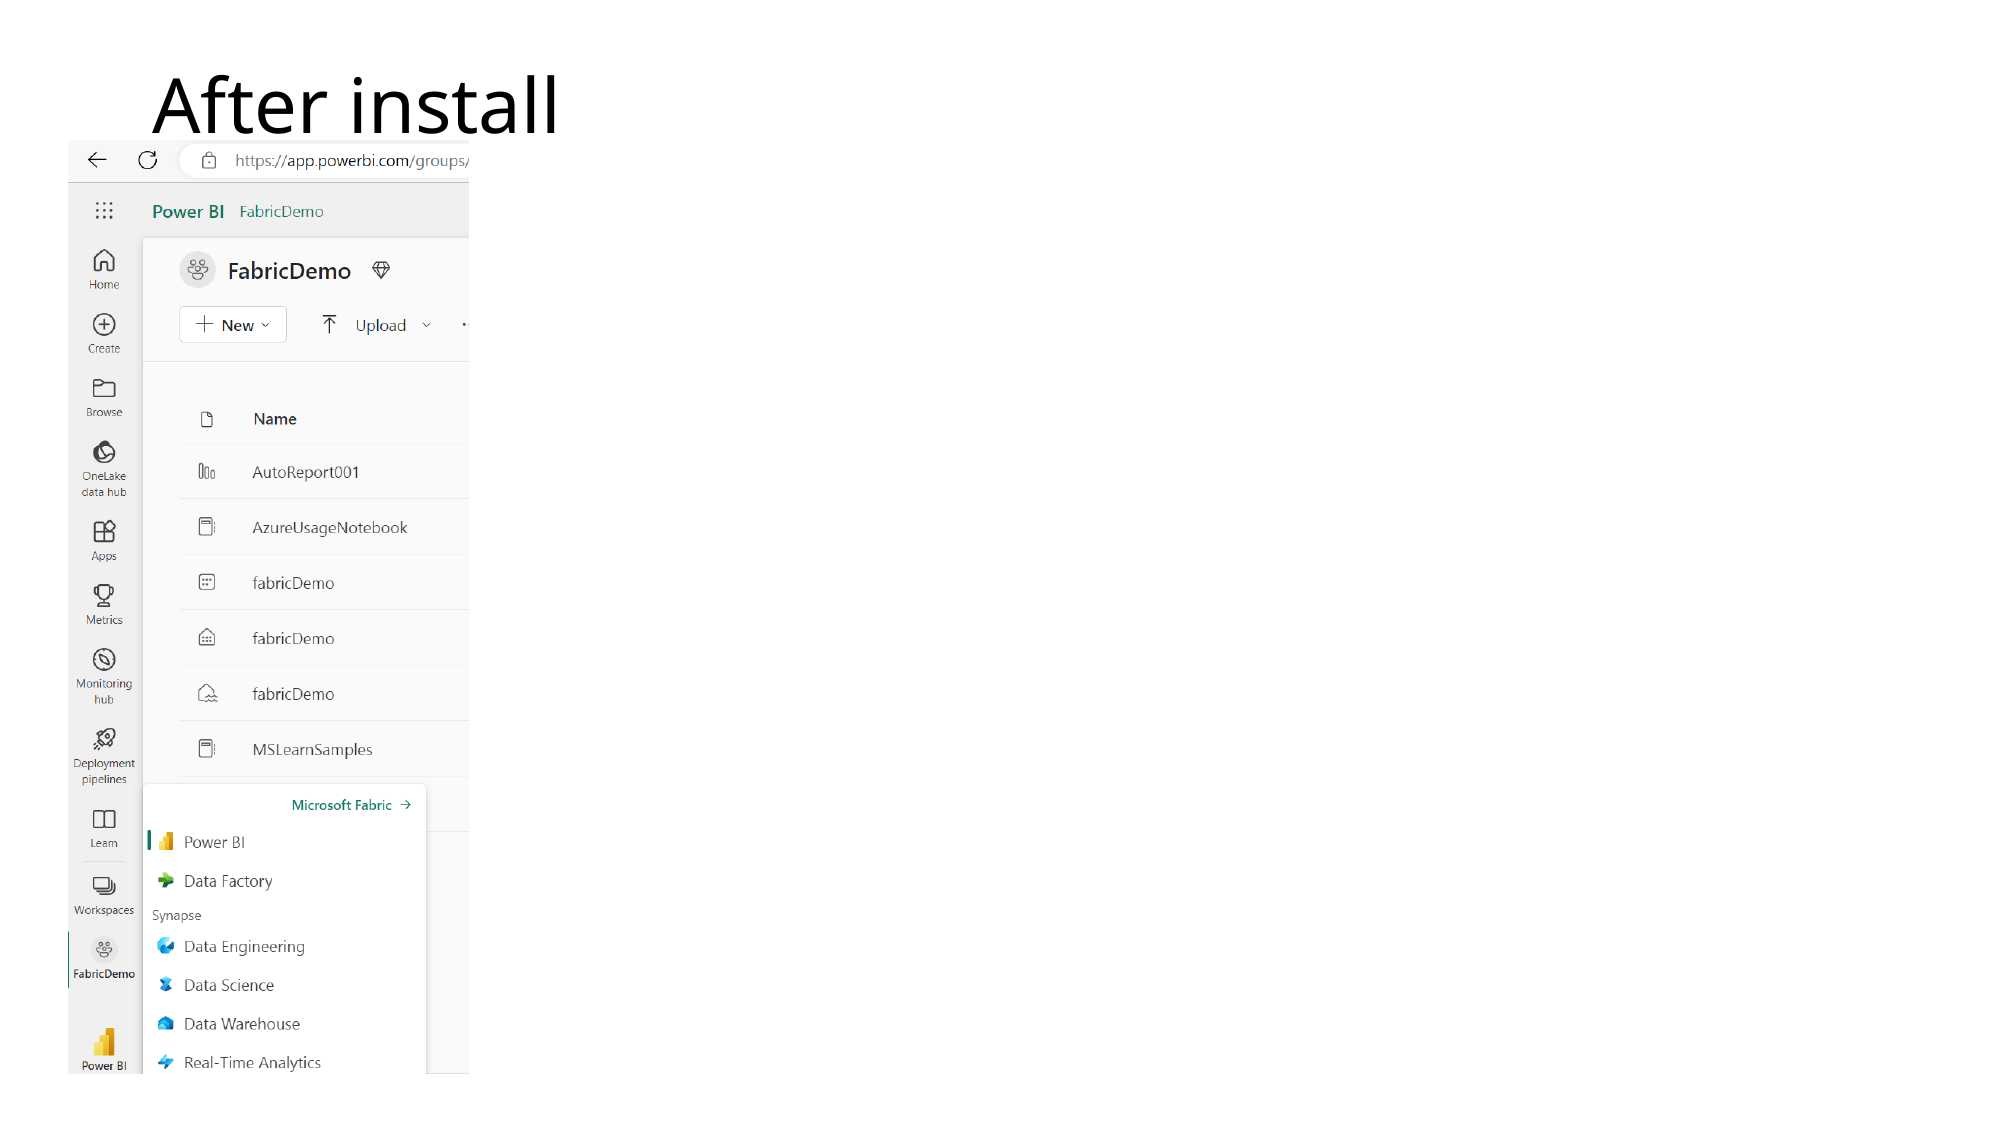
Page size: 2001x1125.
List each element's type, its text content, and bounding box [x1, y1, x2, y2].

picture [68, 140, 469, 1074]
title After install [137, 59, 1863, 158]
